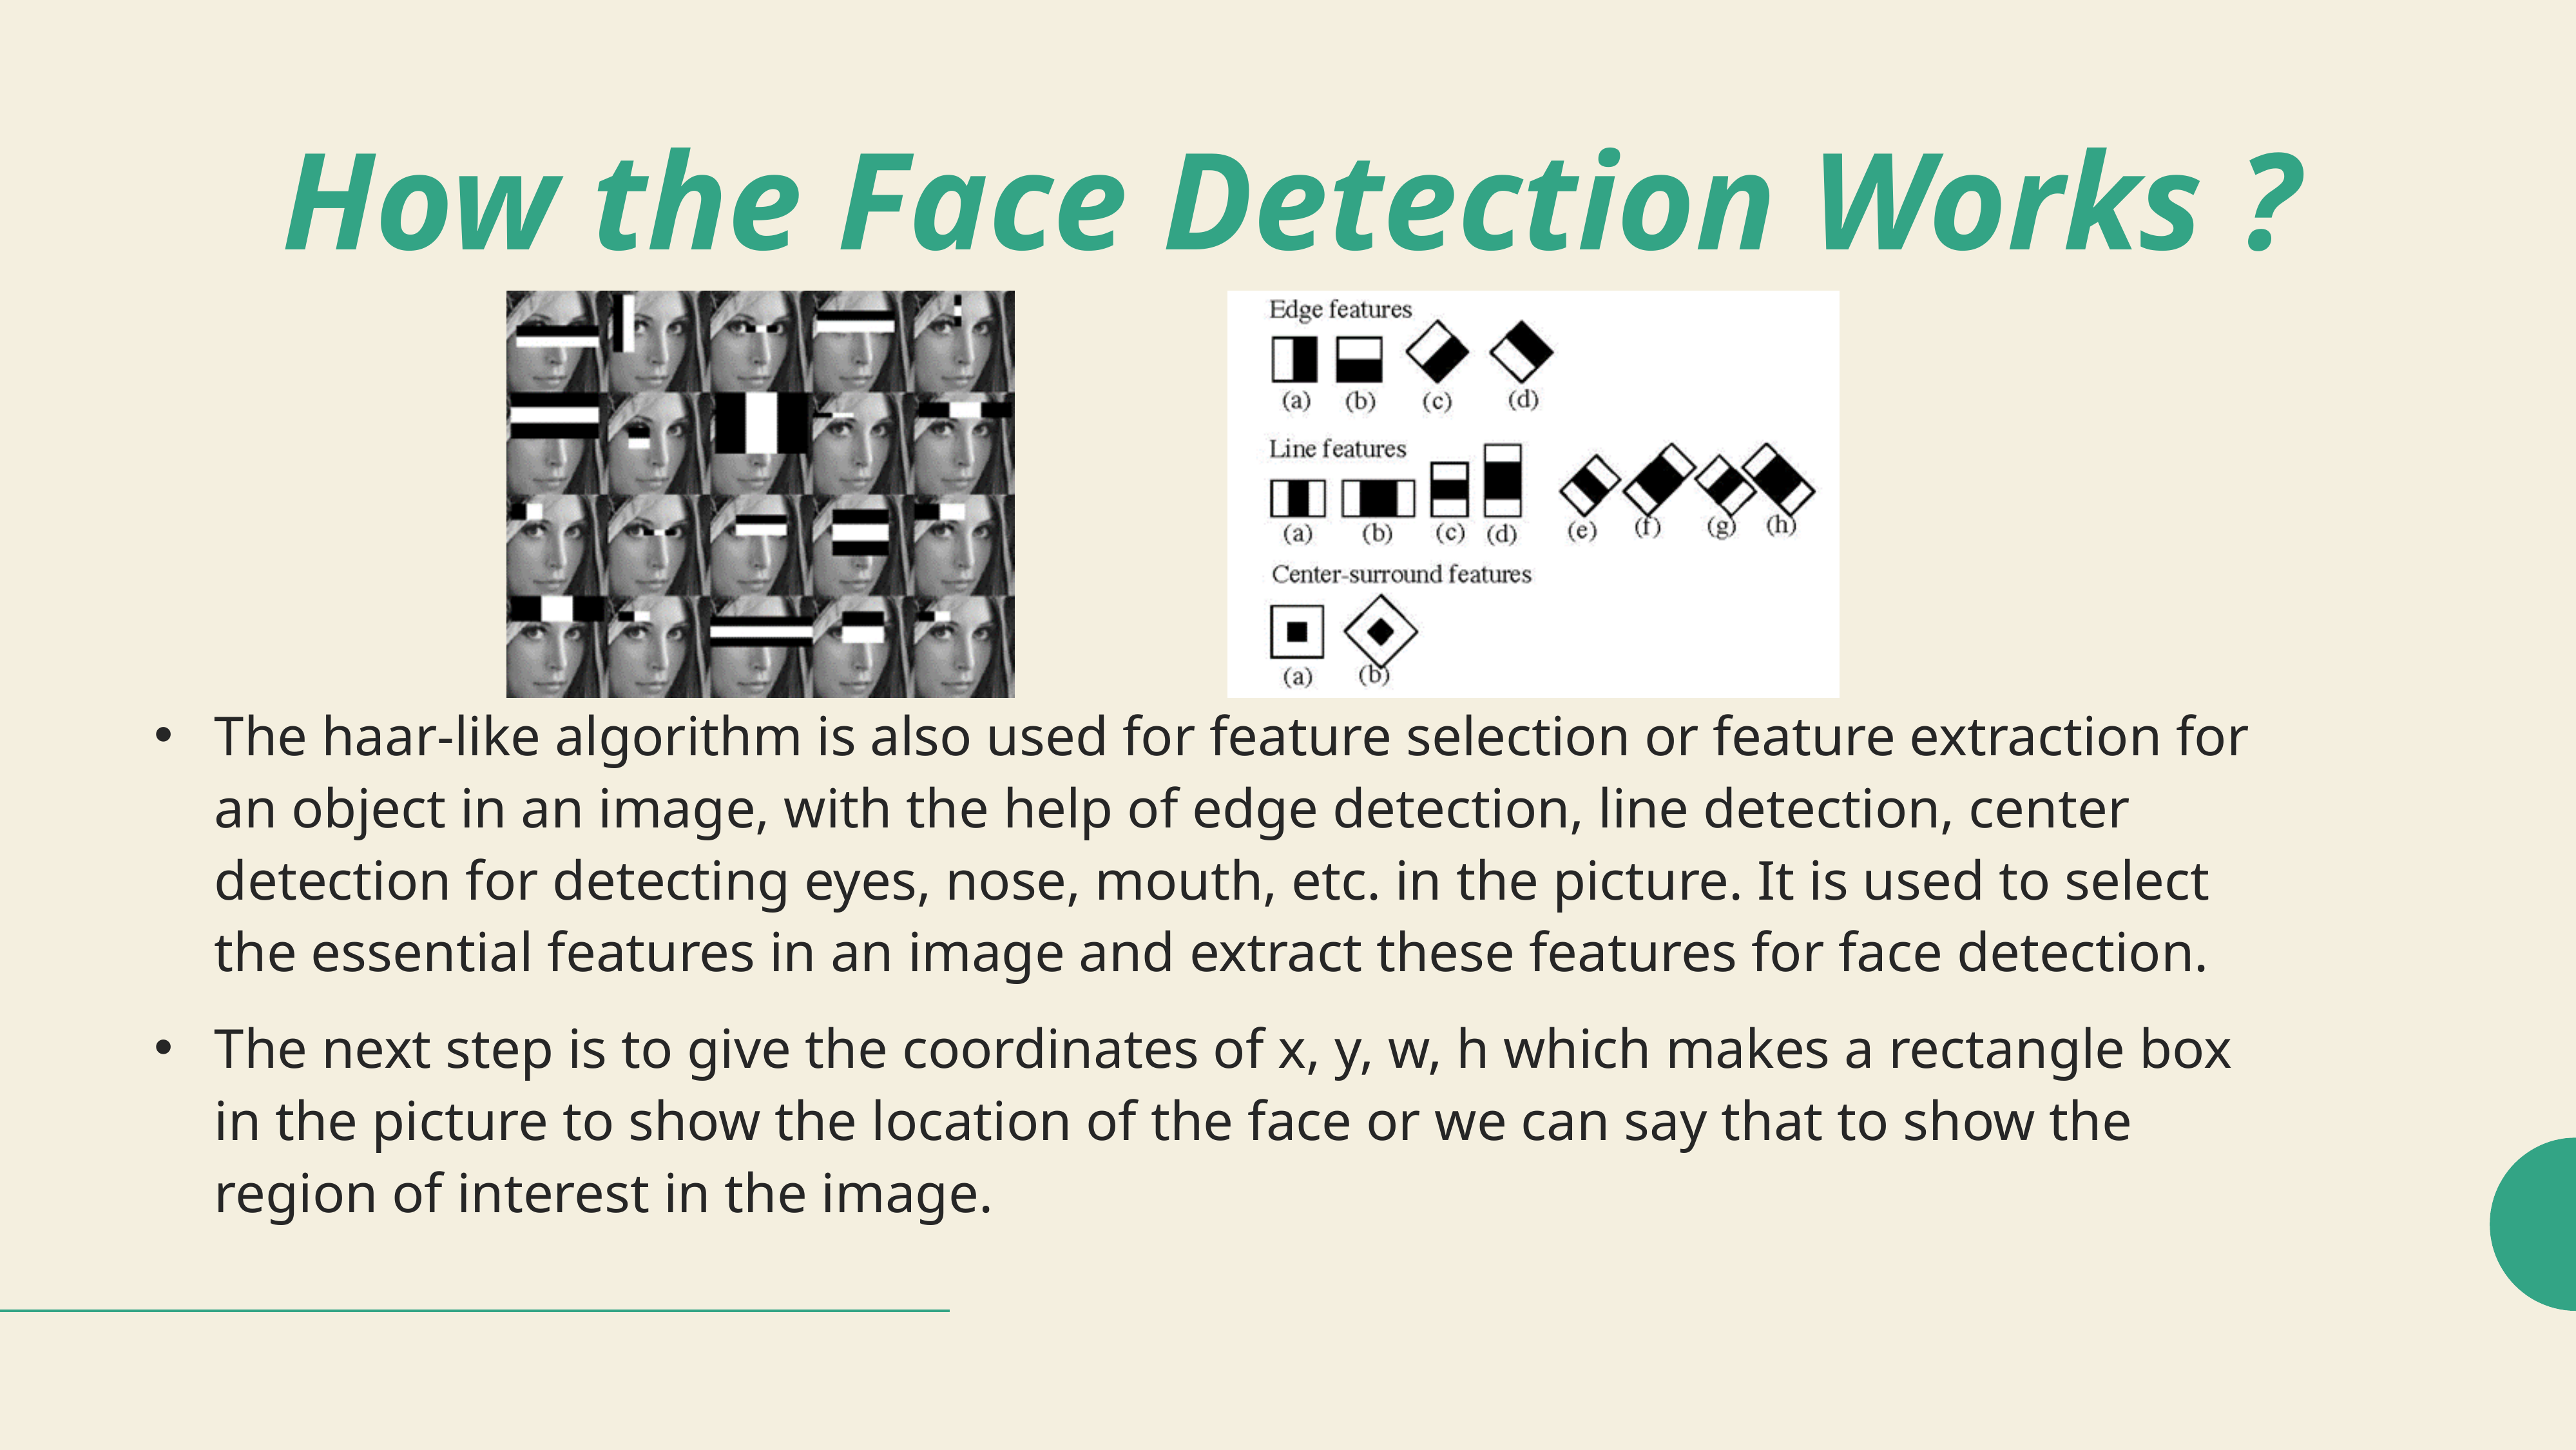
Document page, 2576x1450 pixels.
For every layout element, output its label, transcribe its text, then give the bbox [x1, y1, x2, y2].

title How the Face Detection Works ? [144, 129, 2311, 312]
picture [506, 291, 1015, 698]
list The haar-like algorithm is also used for feature selection or feature extraction for an object in an image, with the help of edge detection, line detection, center detection for detecting eyes, nose, mouth, etc. in the picture. It is used to select the essential features in an image and extract these features for face detection. The next step is to give the coordinates of x, y, w, h which makes a rectangle box in the picture to show the location of the face or we can say that to show the region of interest in the image. [144, 311, 2286, 1391]
picture [1227, 291, 1840, 698]
